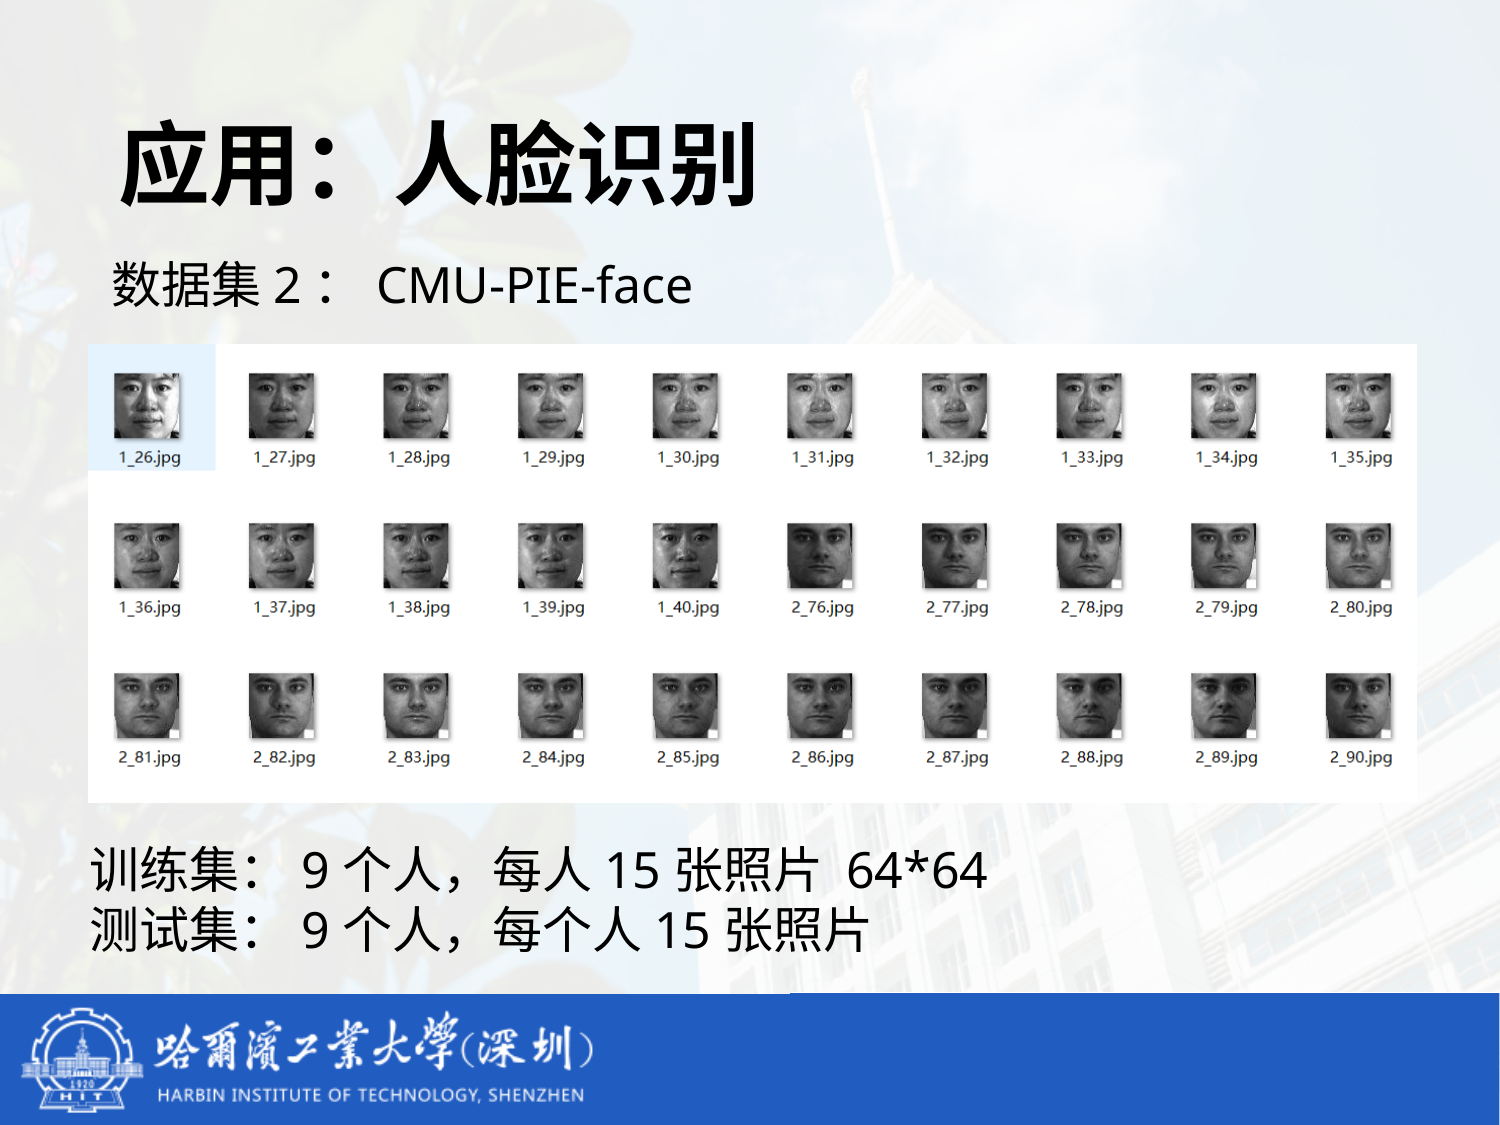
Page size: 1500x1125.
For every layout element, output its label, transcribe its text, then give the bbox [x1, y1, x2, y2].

text_box 训练集：9个人，每人15张照片 64*64 测试集：9个人，每个人15张照片 [75, 830, 1225, 966]
picture [88, 344, 1417, 804]
picture [0, 992, 1500, 1125]
text_box 数据集2：CMU-PIE-face [96, 245, 709, 321]
title 应用：人脸识别 [103, 59, 1397, 278]
